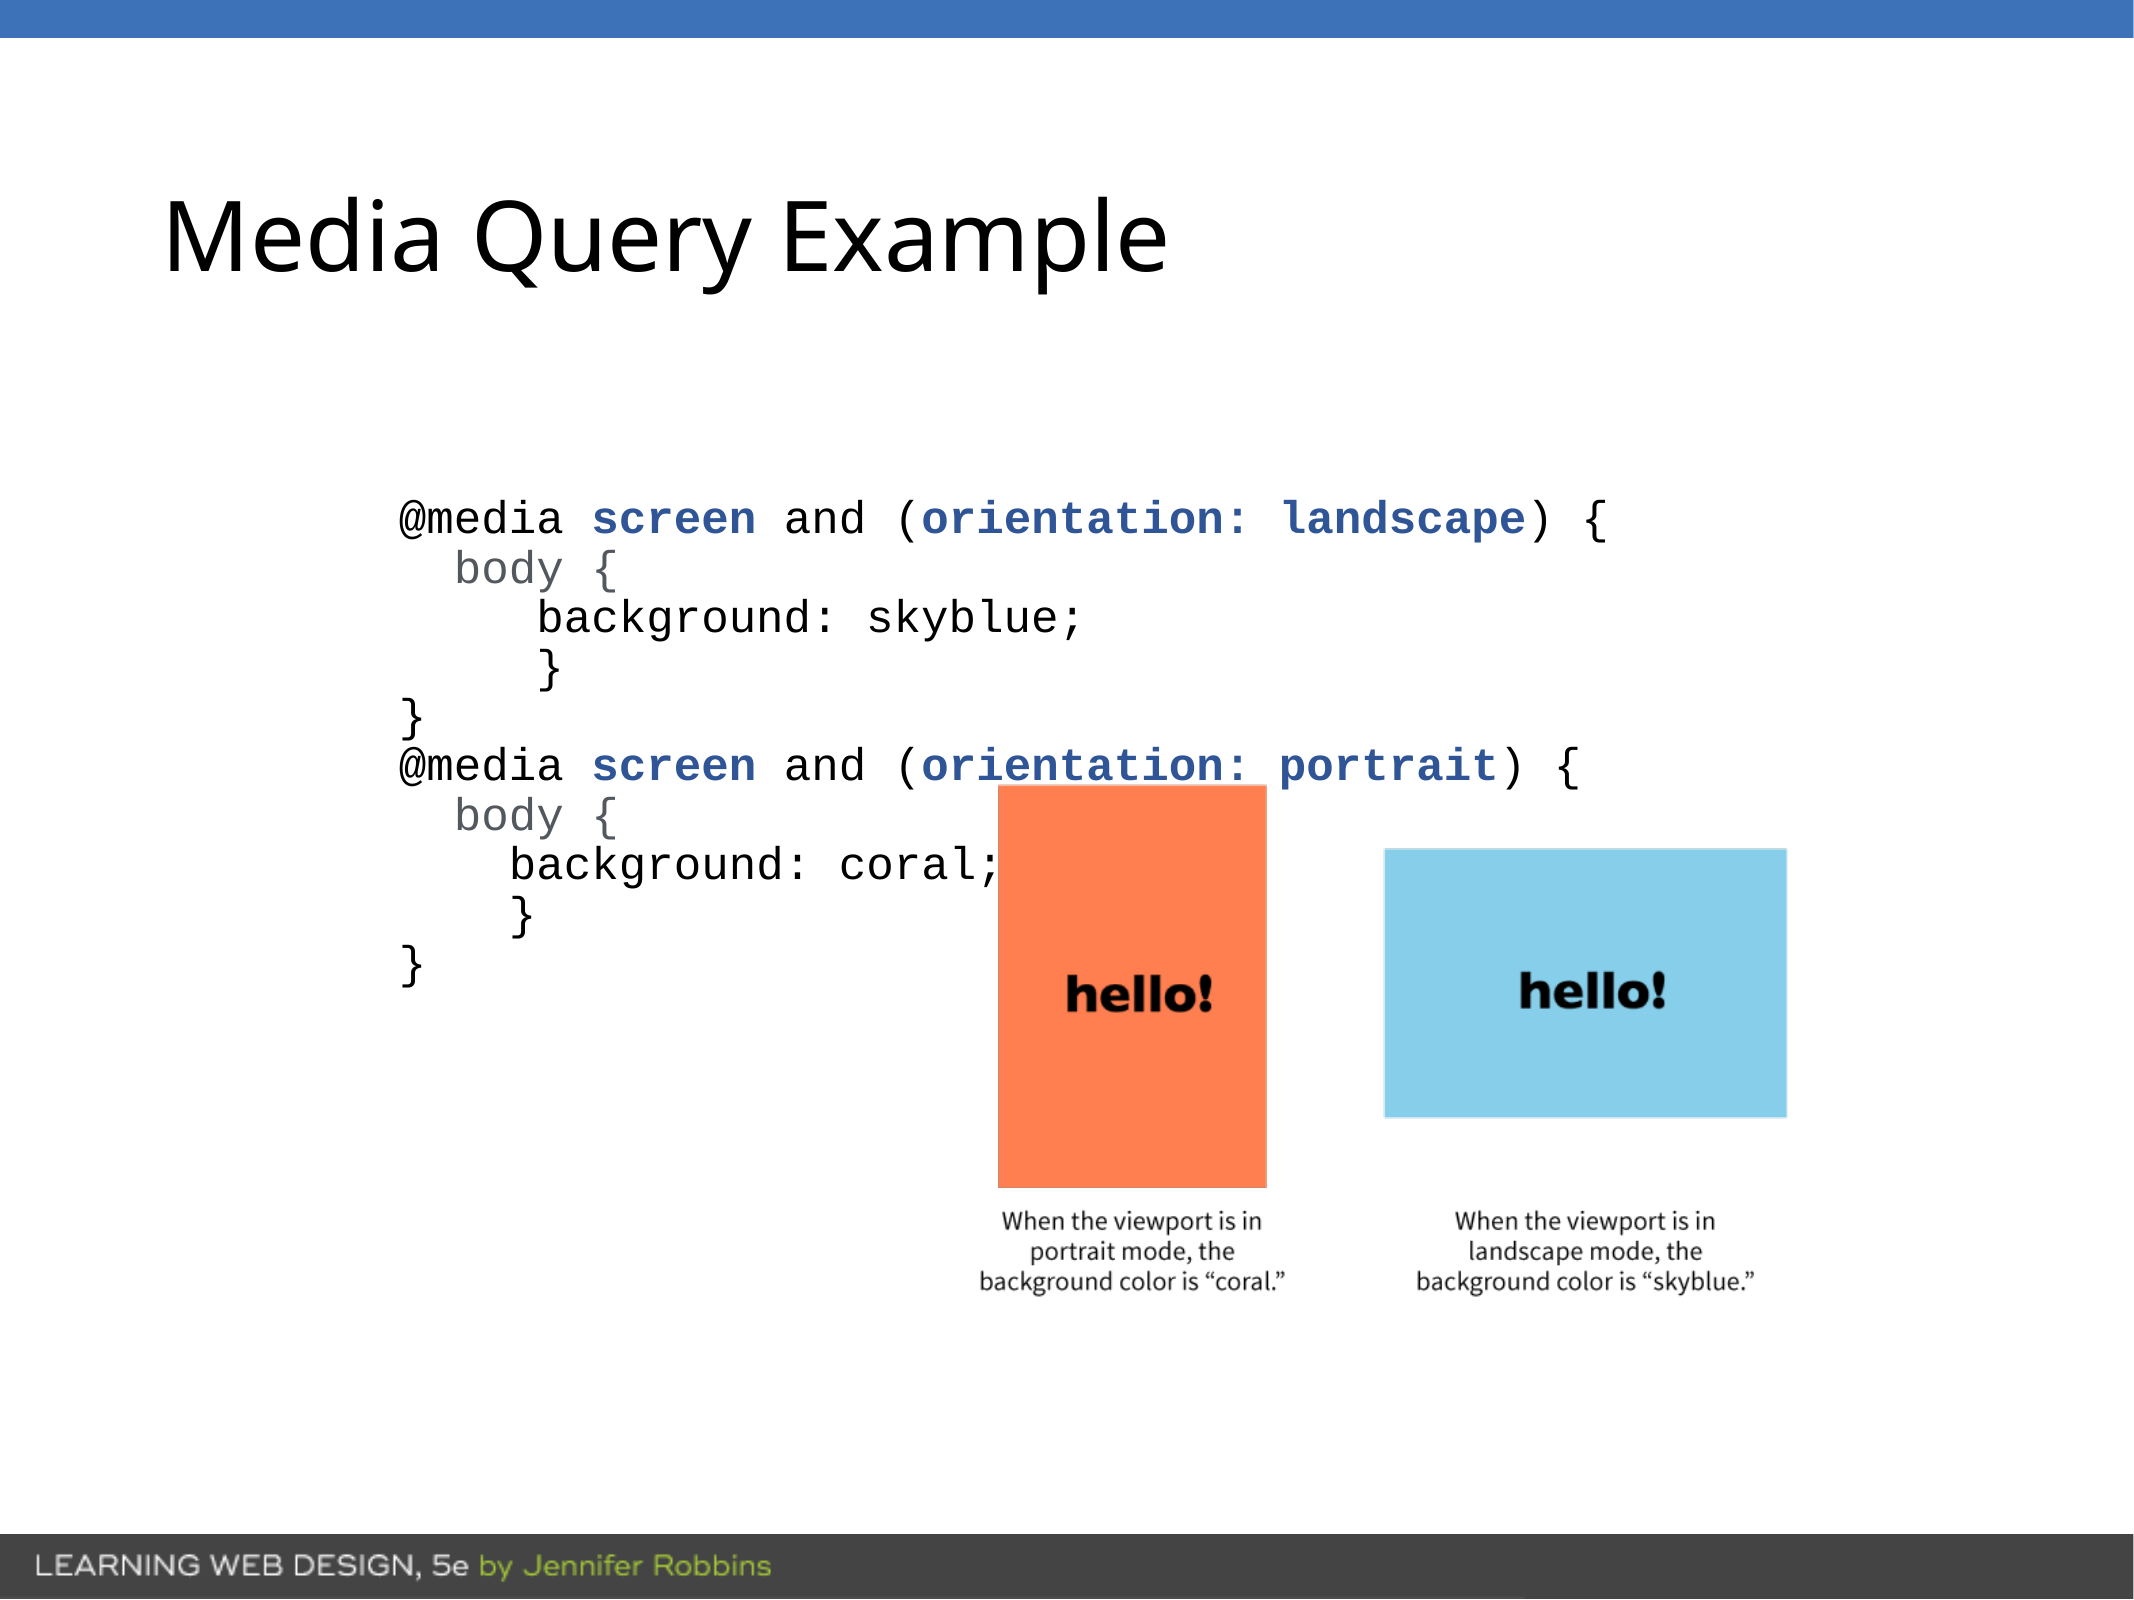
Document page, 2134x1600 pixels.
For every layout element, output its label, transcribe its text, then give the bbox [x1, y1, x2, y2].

list @media screen and (orientation: landscape) { body { background: skyblue; } } @media screen and (orientation: portrait) { body { background: coral; } } [383, 486, 1750, 1261]
title Media Query Example [146, 85, 1987, 395]
picture [974, 778, 1788, 1298]
picture [0, 1534, 2134, 1599]
